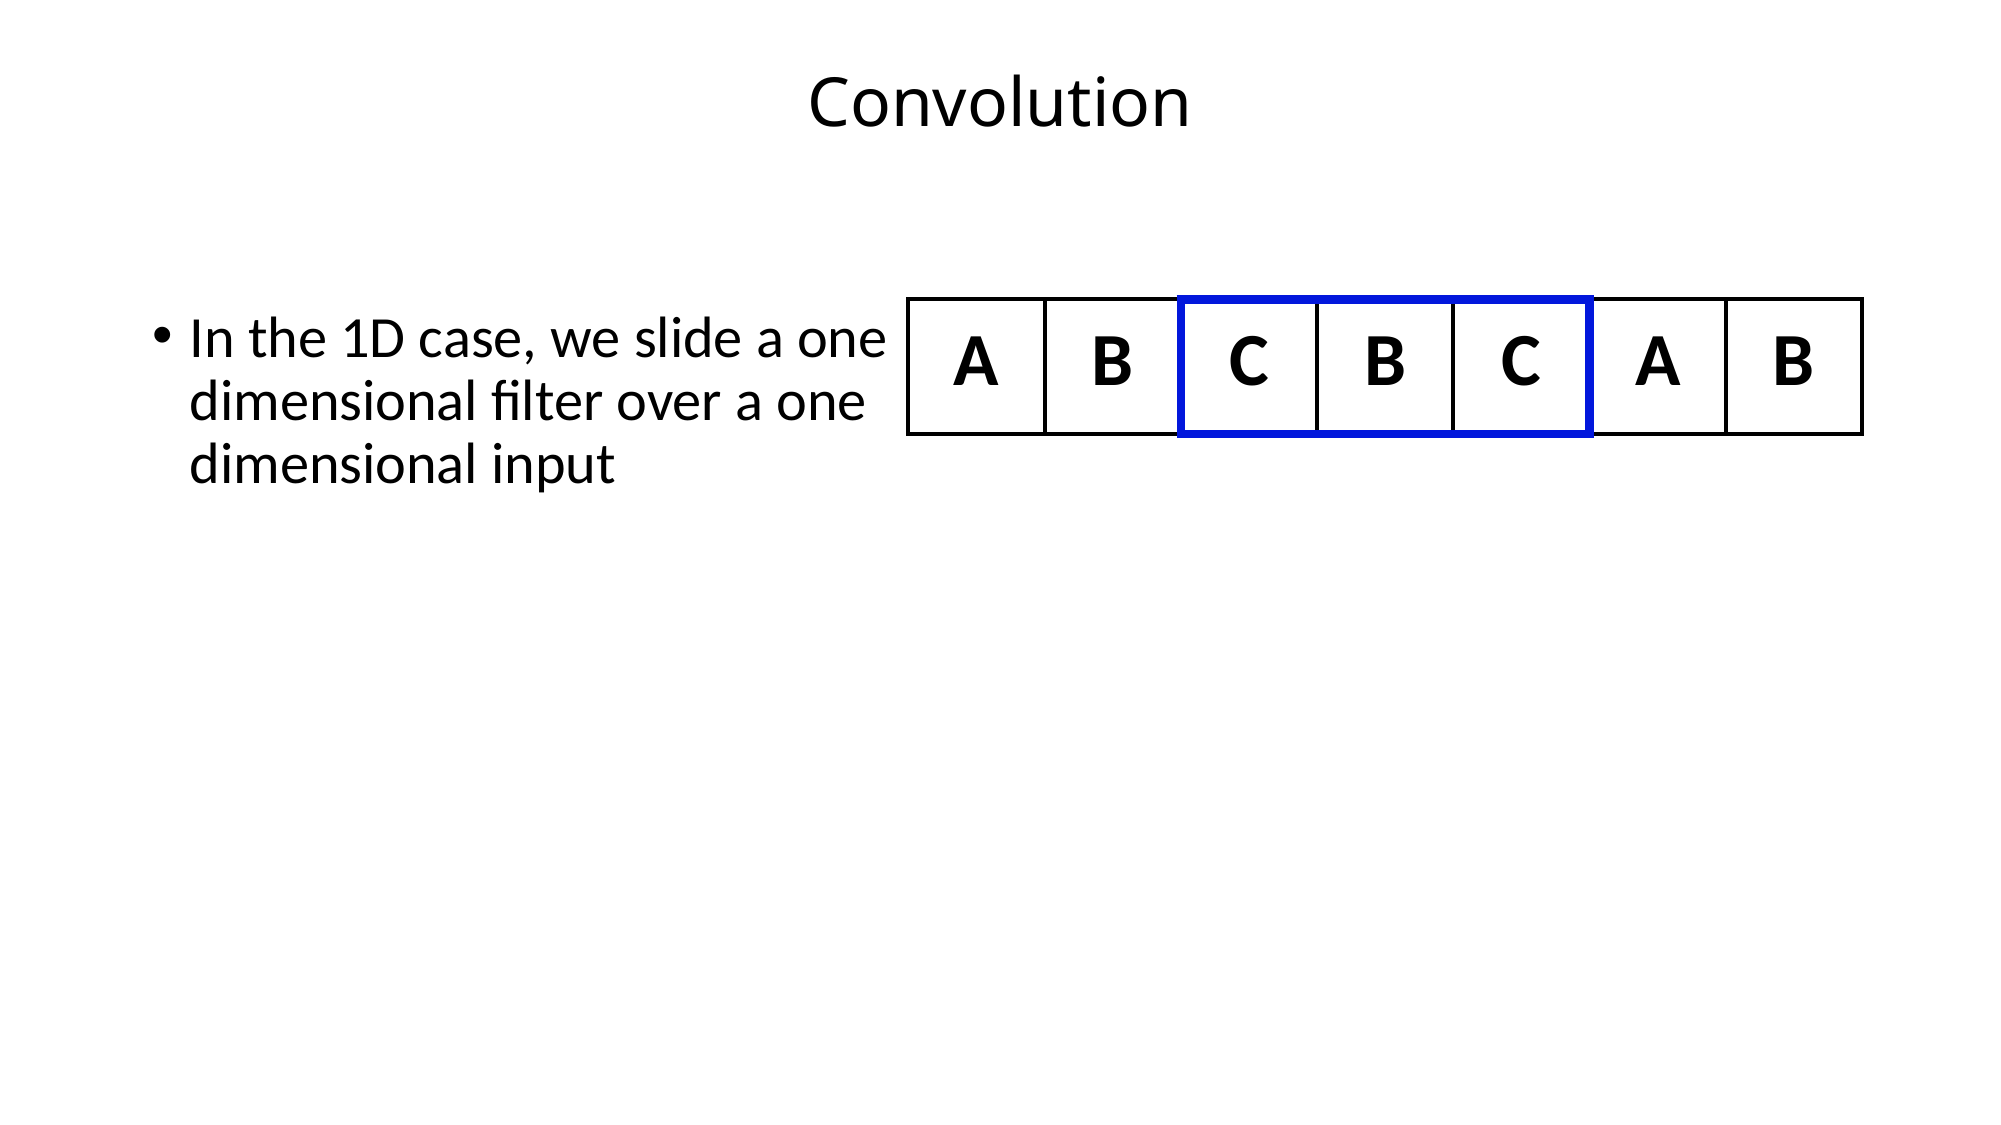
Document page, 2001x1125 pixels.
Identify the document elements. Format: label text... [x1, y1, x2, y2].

table_header A [1594, 301, 1724, 432]
table_header [1185, 304, 1317, 430]
table_header A [910, 301, 1043, 432]
table_header B [1047, 301, 1177, 432]
table_header B [1728, 301, 1860, 432]
list In the 1D case, we slide a one dimensional filter over a one dimensional input [137, 299, 988, 1014]
table_header [1317, 304, 1453, 430]
table_header [1453, 304, 1585, 430]
title Convolution [137, 59, 1863, 149]
